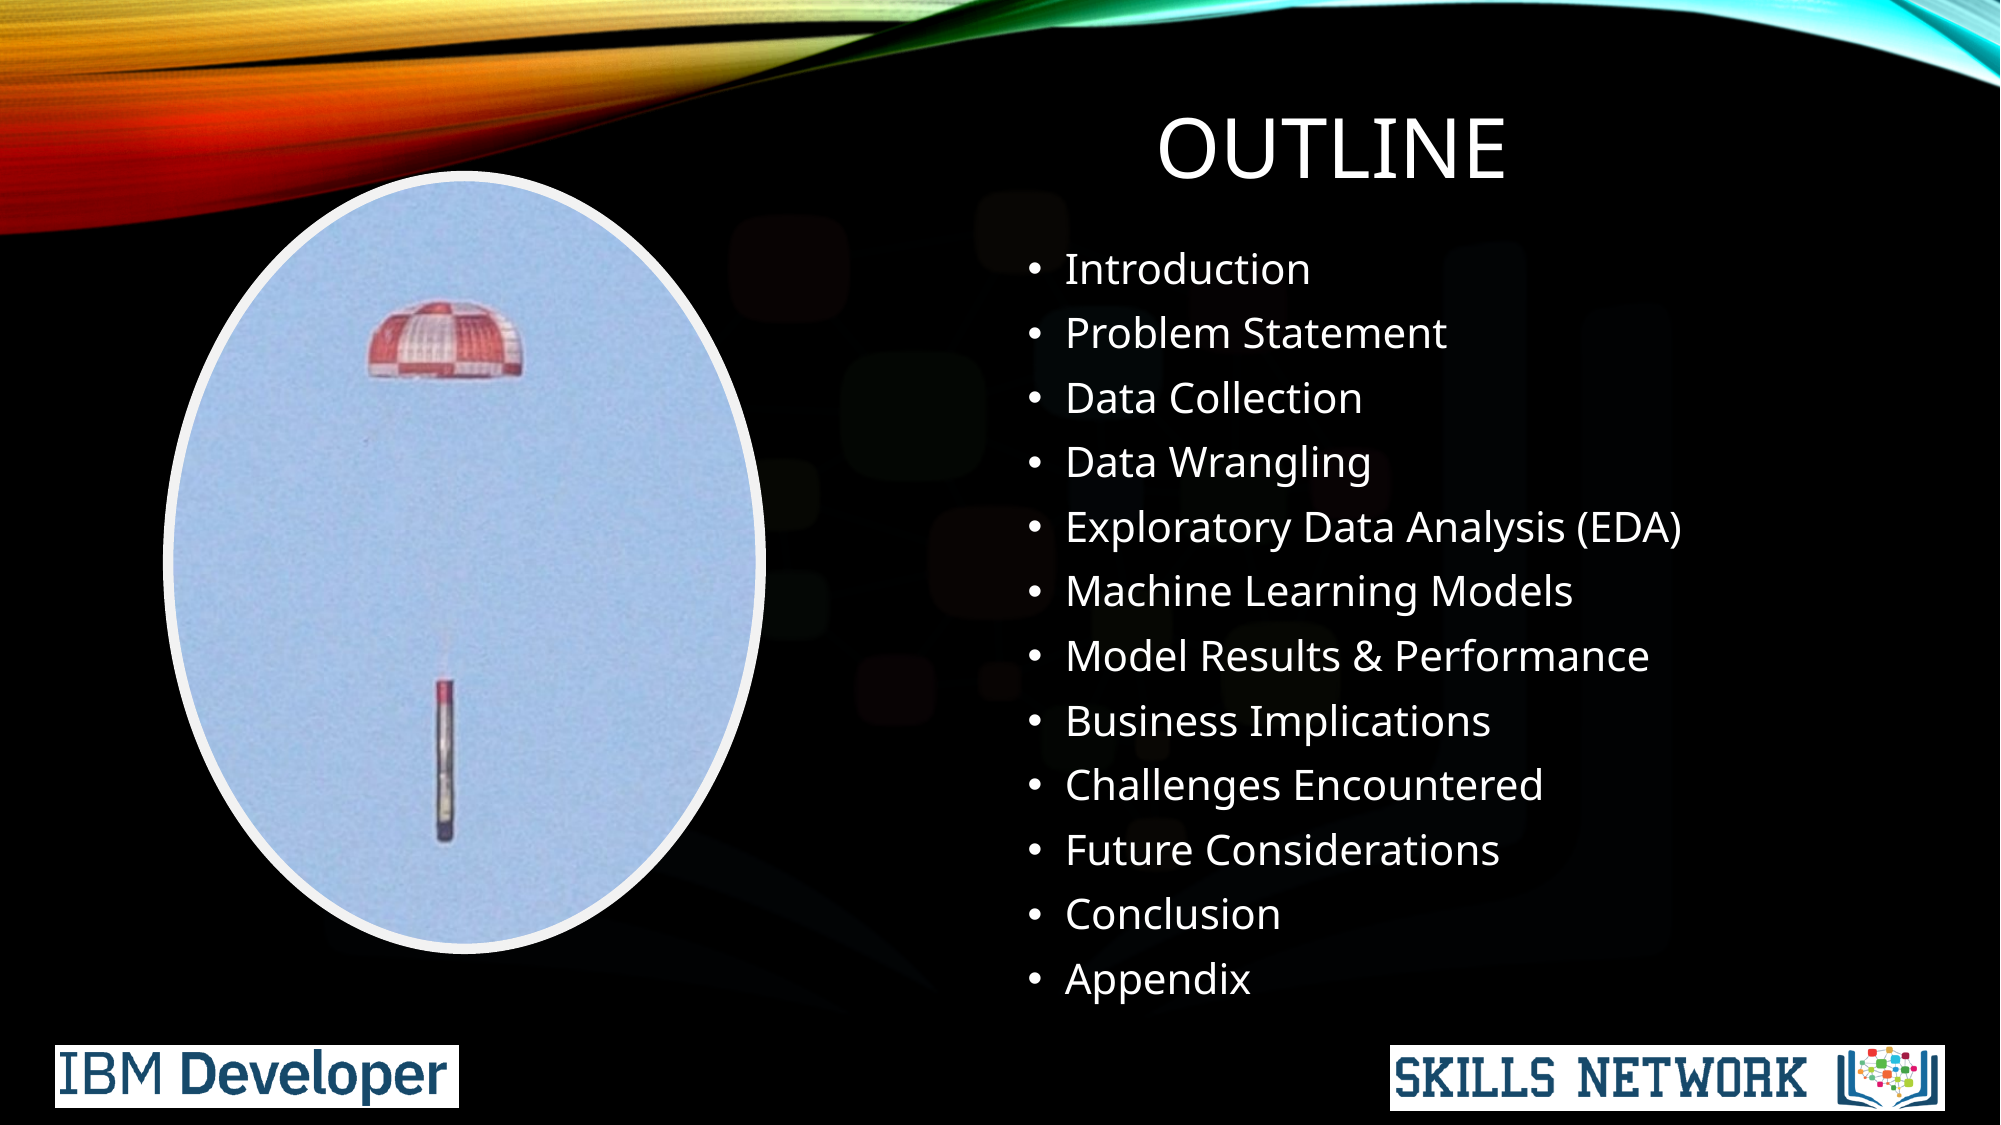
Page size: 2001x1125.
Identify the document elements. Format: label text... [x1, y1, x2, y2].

title OUTLINE [128, 43, 1524, 261]
list Introduction Problem Statement Data Collection Data Wrangling Exploratory Data Analysis (EDA) Machine Learning Models Model Results & Performance Business Implications Challenges Encountered Future Considerations Conclusion Appendix [1012, 240, 1863, 1014]
picture [55, 1045, 459, 1108]
picture [1390, 1045, 1945, 1111]
picture [0, 0, 2000, 237]
picture [167, 175, 761, 950]
